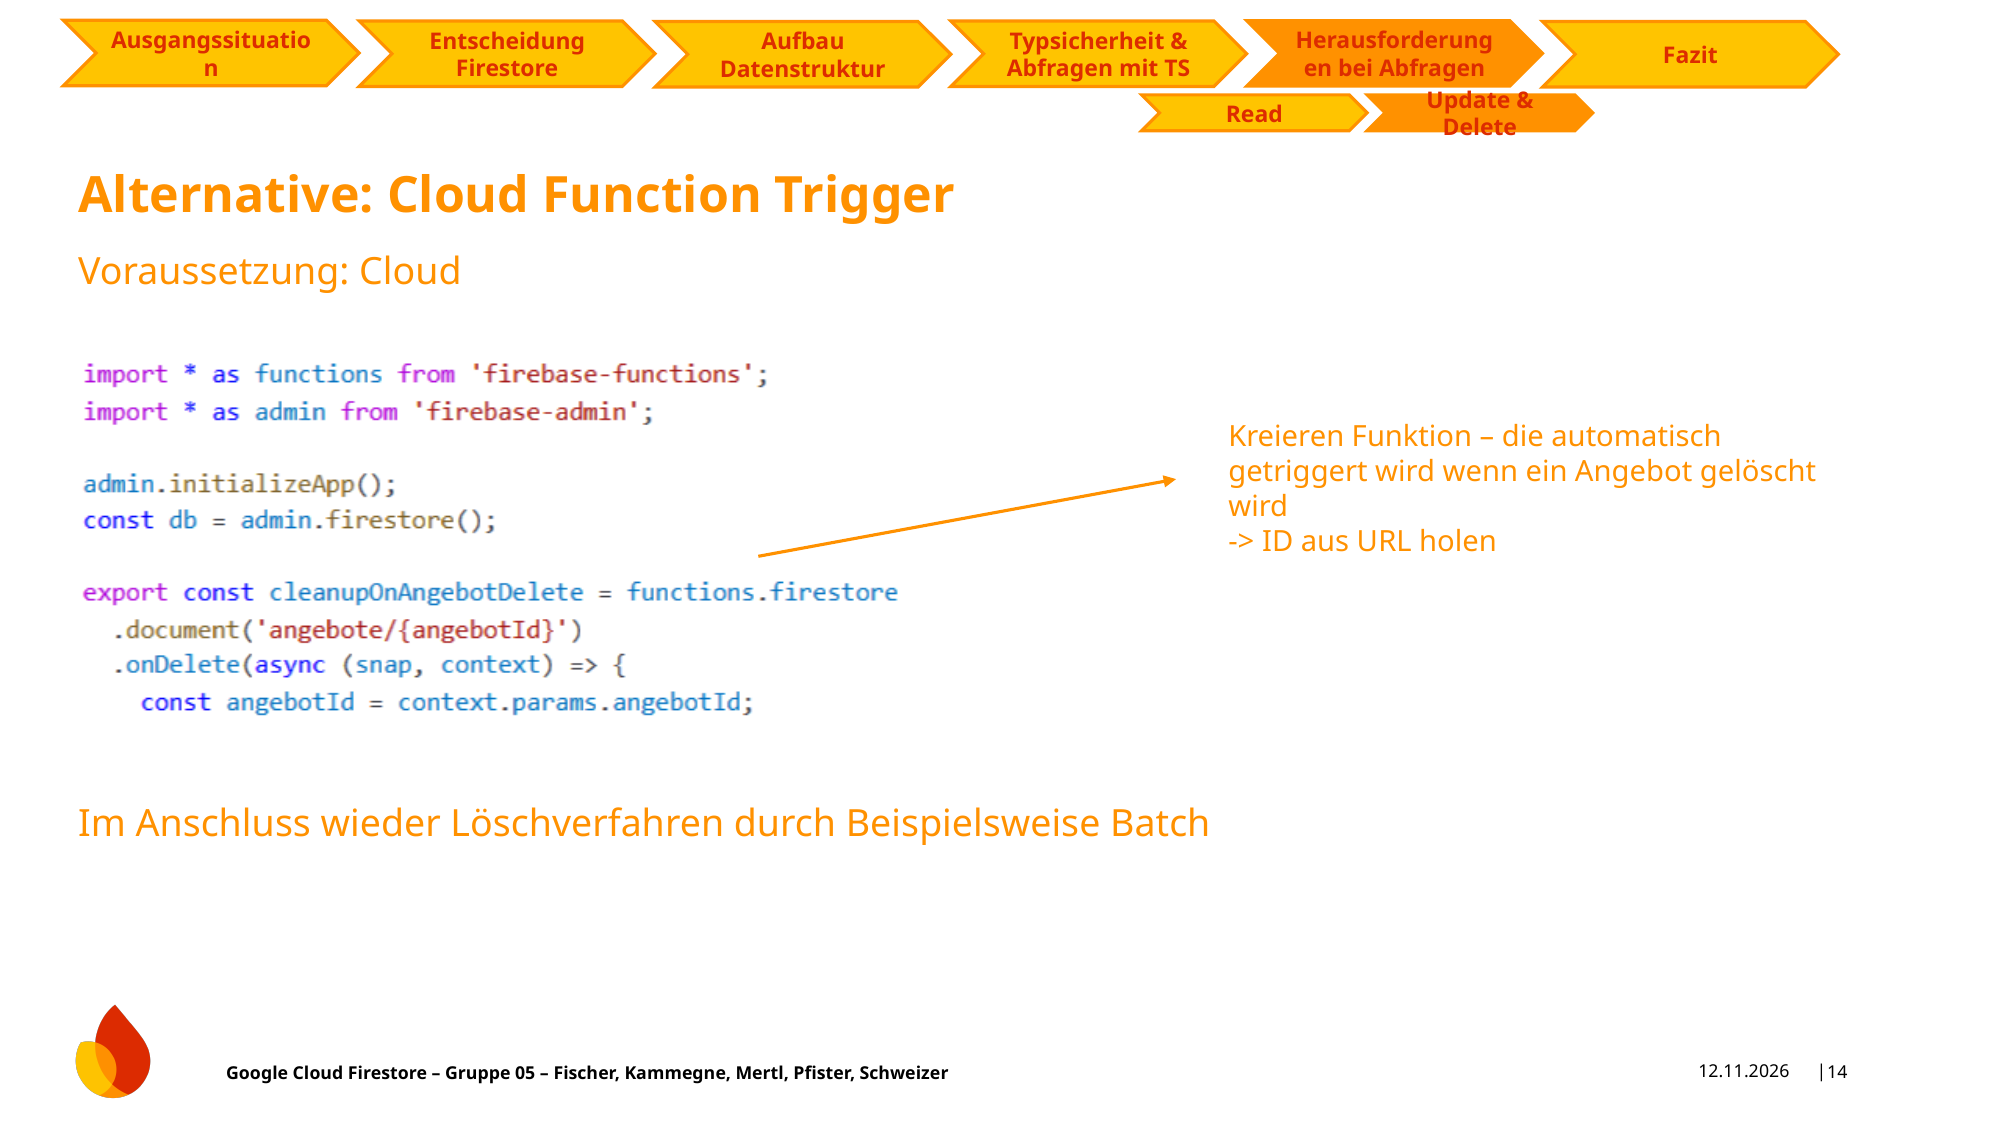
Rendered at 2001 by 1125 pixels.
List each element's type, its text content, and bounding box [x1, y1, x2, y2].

footer Google Cloud Firestore – Gruppe 05 – Fischer, Kammegne, Mertl, Pfister, Schweizer [211, 1042, 1338, 1103]
slide_number 14 [1797, 1042, 1863, 1103]
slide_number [1683, 1041, 1863, 1102]
text_box Fazit [1538, 19, 1841, 89]
text_box Ausgangssituation [59, 18, 362, 88]
text_box Entscheidung Firestore [355, 19, 658, 89]
text_box Update & Delete [1363, 93, 1595, 133]
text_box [757, 409, 1863, 557]
text_box Typsicherheit & Abfragen mit TS [947, 19, 1249, 89]
picture [62, 1000, 164, 1102]
picture [62, 345, 1177, 731]
text_box Im Anschluss wieder Löschverfahren durch Beispielsweise Batch [63, 791, 1501, 851]
text_box Voraussetzung: Cloud [63, 239, 961, 300]
text_box Aufbau Datenstruktur [651, 19, 954, 89]
text_box Herausforderungen bei Abfragen [1242, 19, 1545, 88]
text_box Read [1137, 93, 1370, 133]
title Alternative: Cloud Function Trigger [63, 140, 1789, 253]
